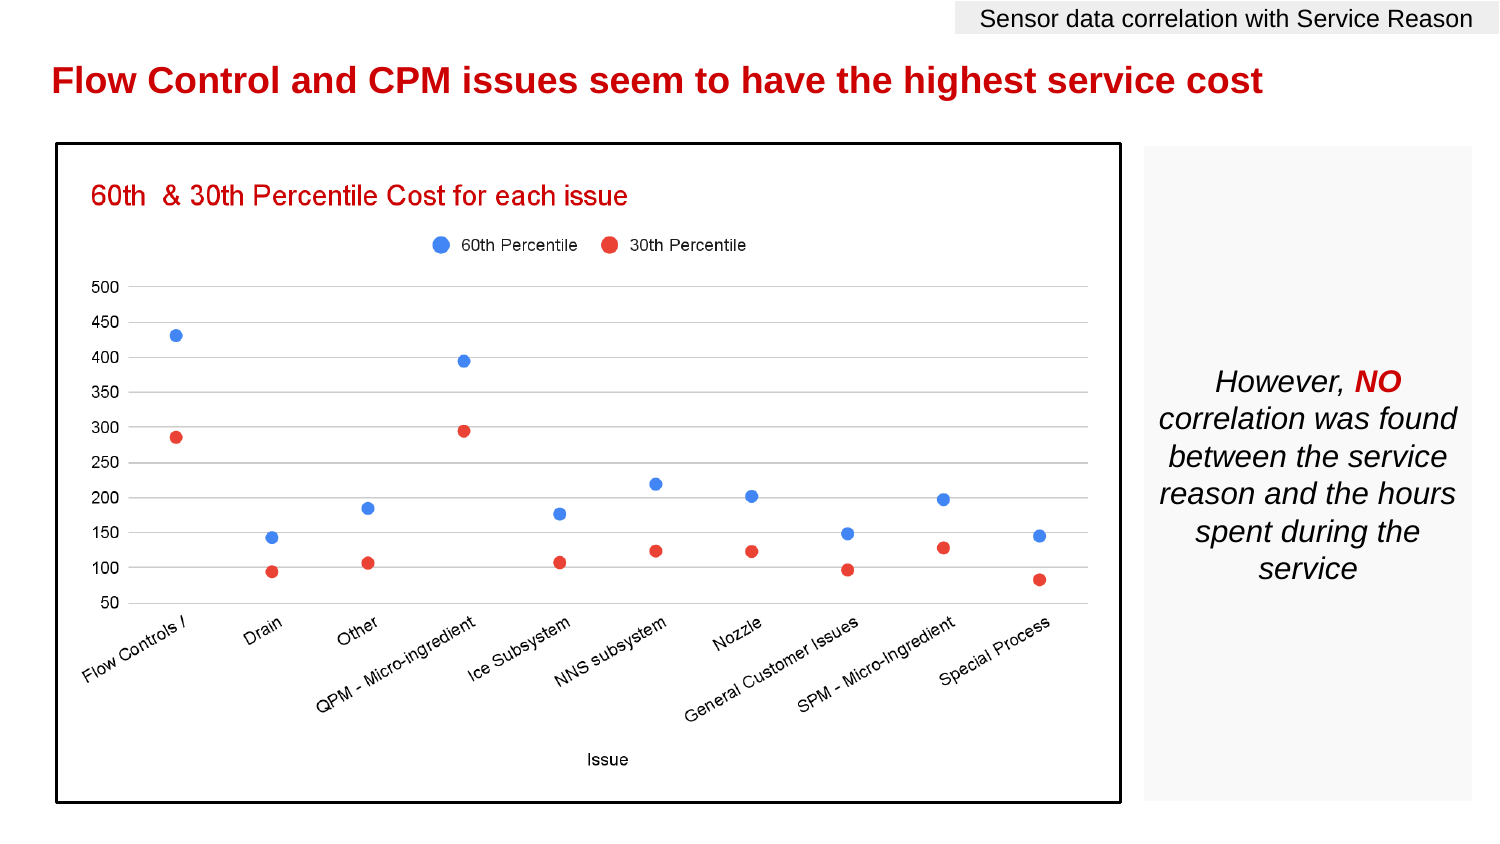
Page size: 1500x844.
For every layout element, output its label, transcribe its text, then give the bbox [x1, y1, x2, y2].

text_box However, NO correlation was found between the service reason and the hours spent during the service [1143, 145, 1474, 802]
picture [58, 145, 1120, 802]
text_box Sensor data correlation with Service Reason [954, 0, 1500, 35]
text_box Flow Control and CPM issues seem to have the highest service cost [36, 41, 1473, 114]
